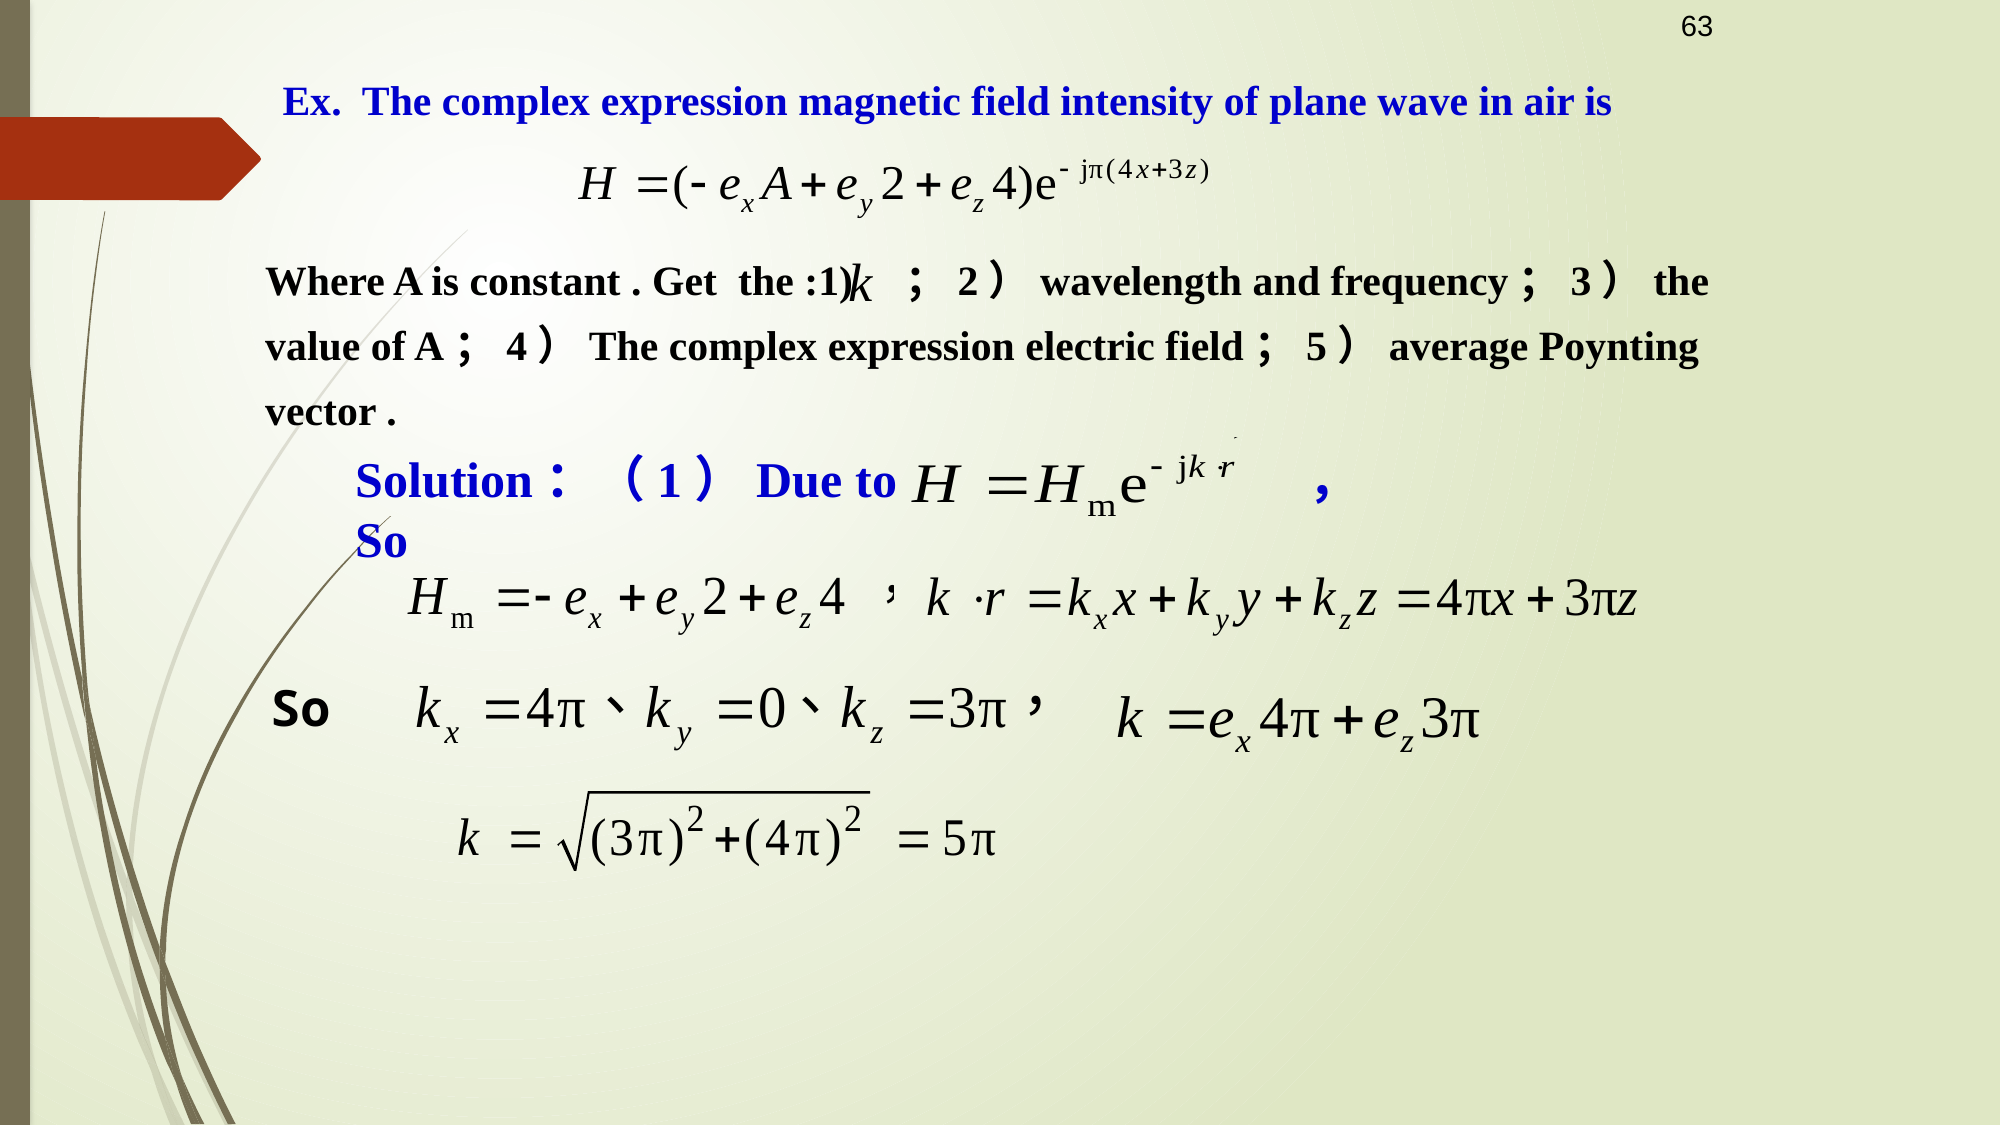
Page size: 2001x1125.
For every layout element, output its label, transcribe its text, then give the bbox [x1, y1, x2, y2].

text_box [398, 550, 1648, 644]
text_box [255, 668, 1489, 764]
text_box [443, 771, 1012, 888]
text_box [250, 66, 1826, 379]
text_box 63 [1555, 0, 1729, 55]
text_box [340, 436, 1447, 528]
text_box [836, 237, 901, 312]
